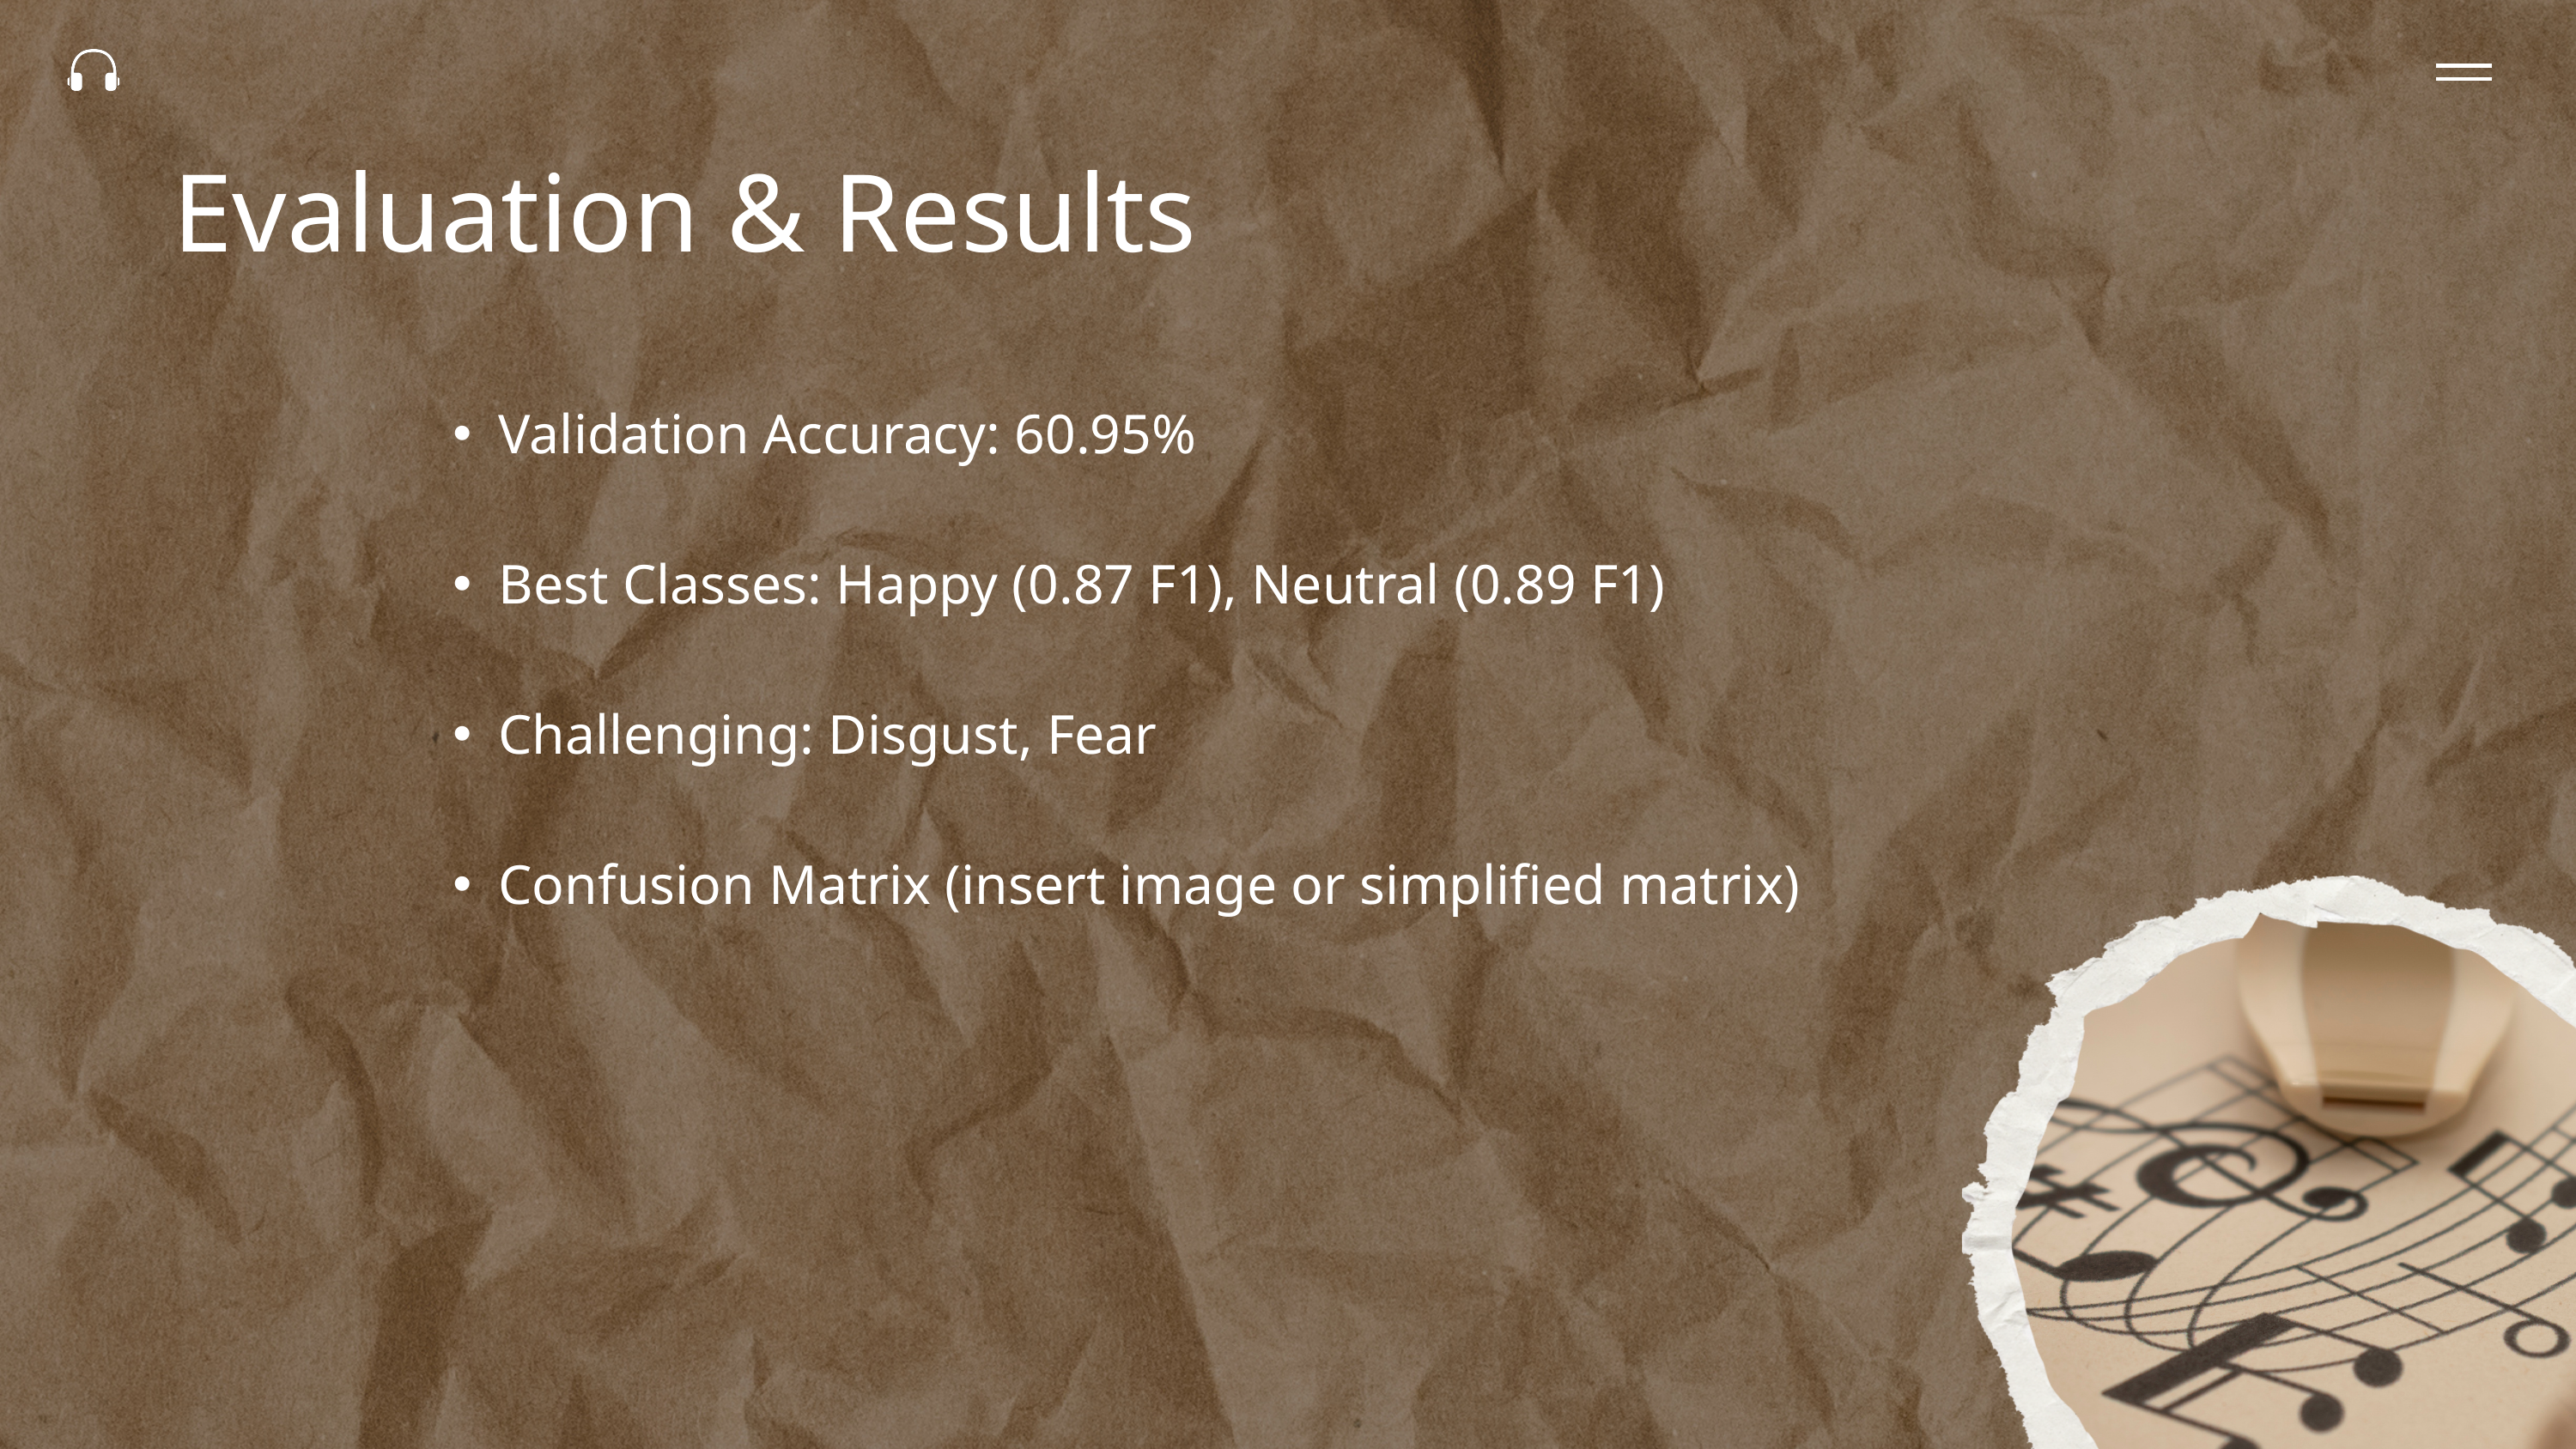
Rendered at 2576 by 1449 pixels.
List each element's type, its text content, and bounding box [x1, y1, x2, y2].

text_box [2435, 76, 2493, 82]
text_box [2435, 64, 2493, 69]
text_box [67, 49, 120, 91]
text_box Evaluation & Results [144, 147, 1421, 399]
text_box Validation Accuracy: 60.95% Best Classes: Happy (0.87 F1), Neutral (0.89 F1) Challenging: Disgust, Fear Confusion Matrix (insert image or simplified matrix) [407, 389, 2016, 991]
text_box [0, 0, 2576, 1449]
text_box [1961, 876, 2576, 1449]
